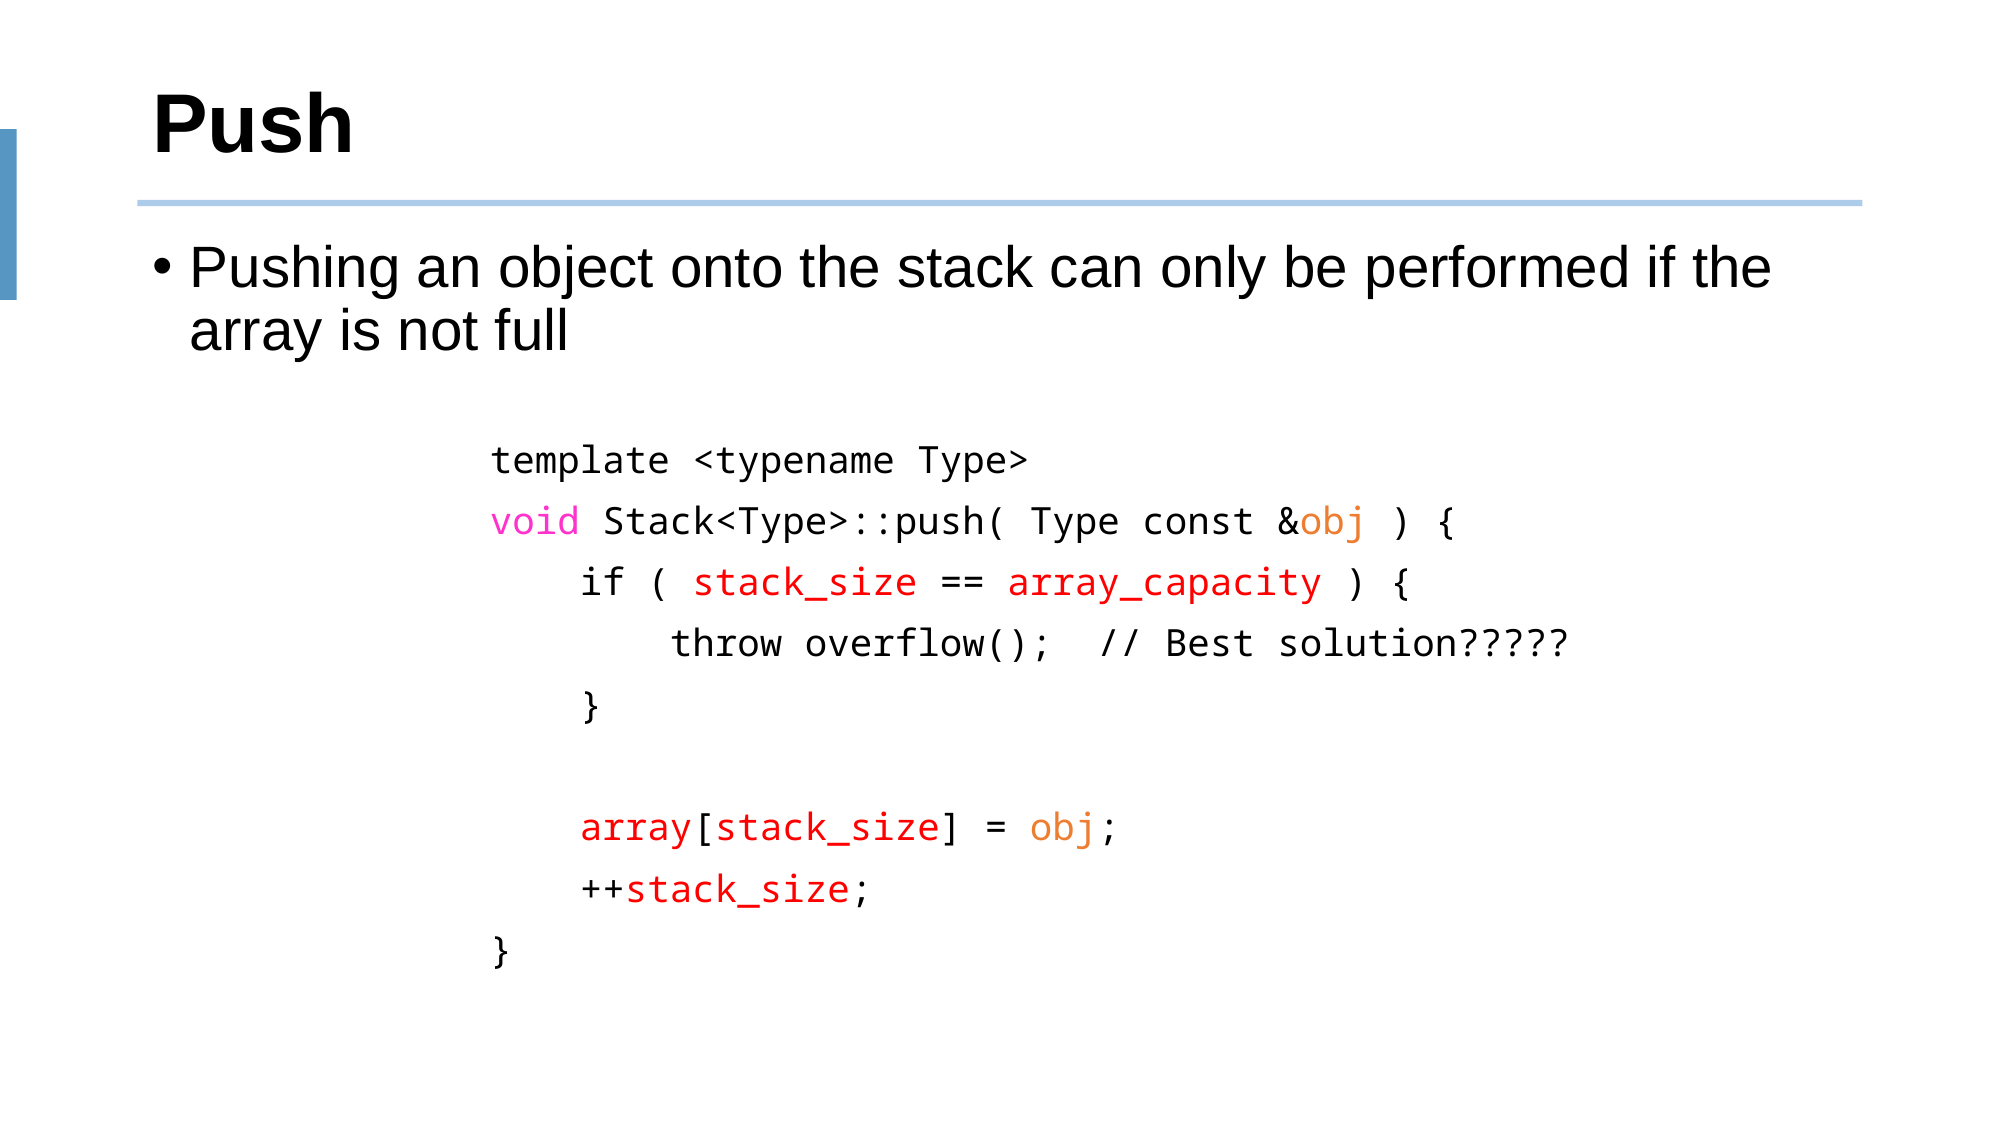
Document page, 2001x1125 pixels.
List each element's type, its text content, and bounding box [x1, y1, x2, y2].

title Push [137, 42, 1863, 208]
list Pushing an object onto the stack can only be performed if the array is not full template <typename Type> void Stack<Type>::push( Type const &obj ) { if ( stack_size == array_capacity ) { throw overflow(); // Best solution????? } array[stack_size] = obj; ++stack_size; } [137, 229, 1863, 1014]
